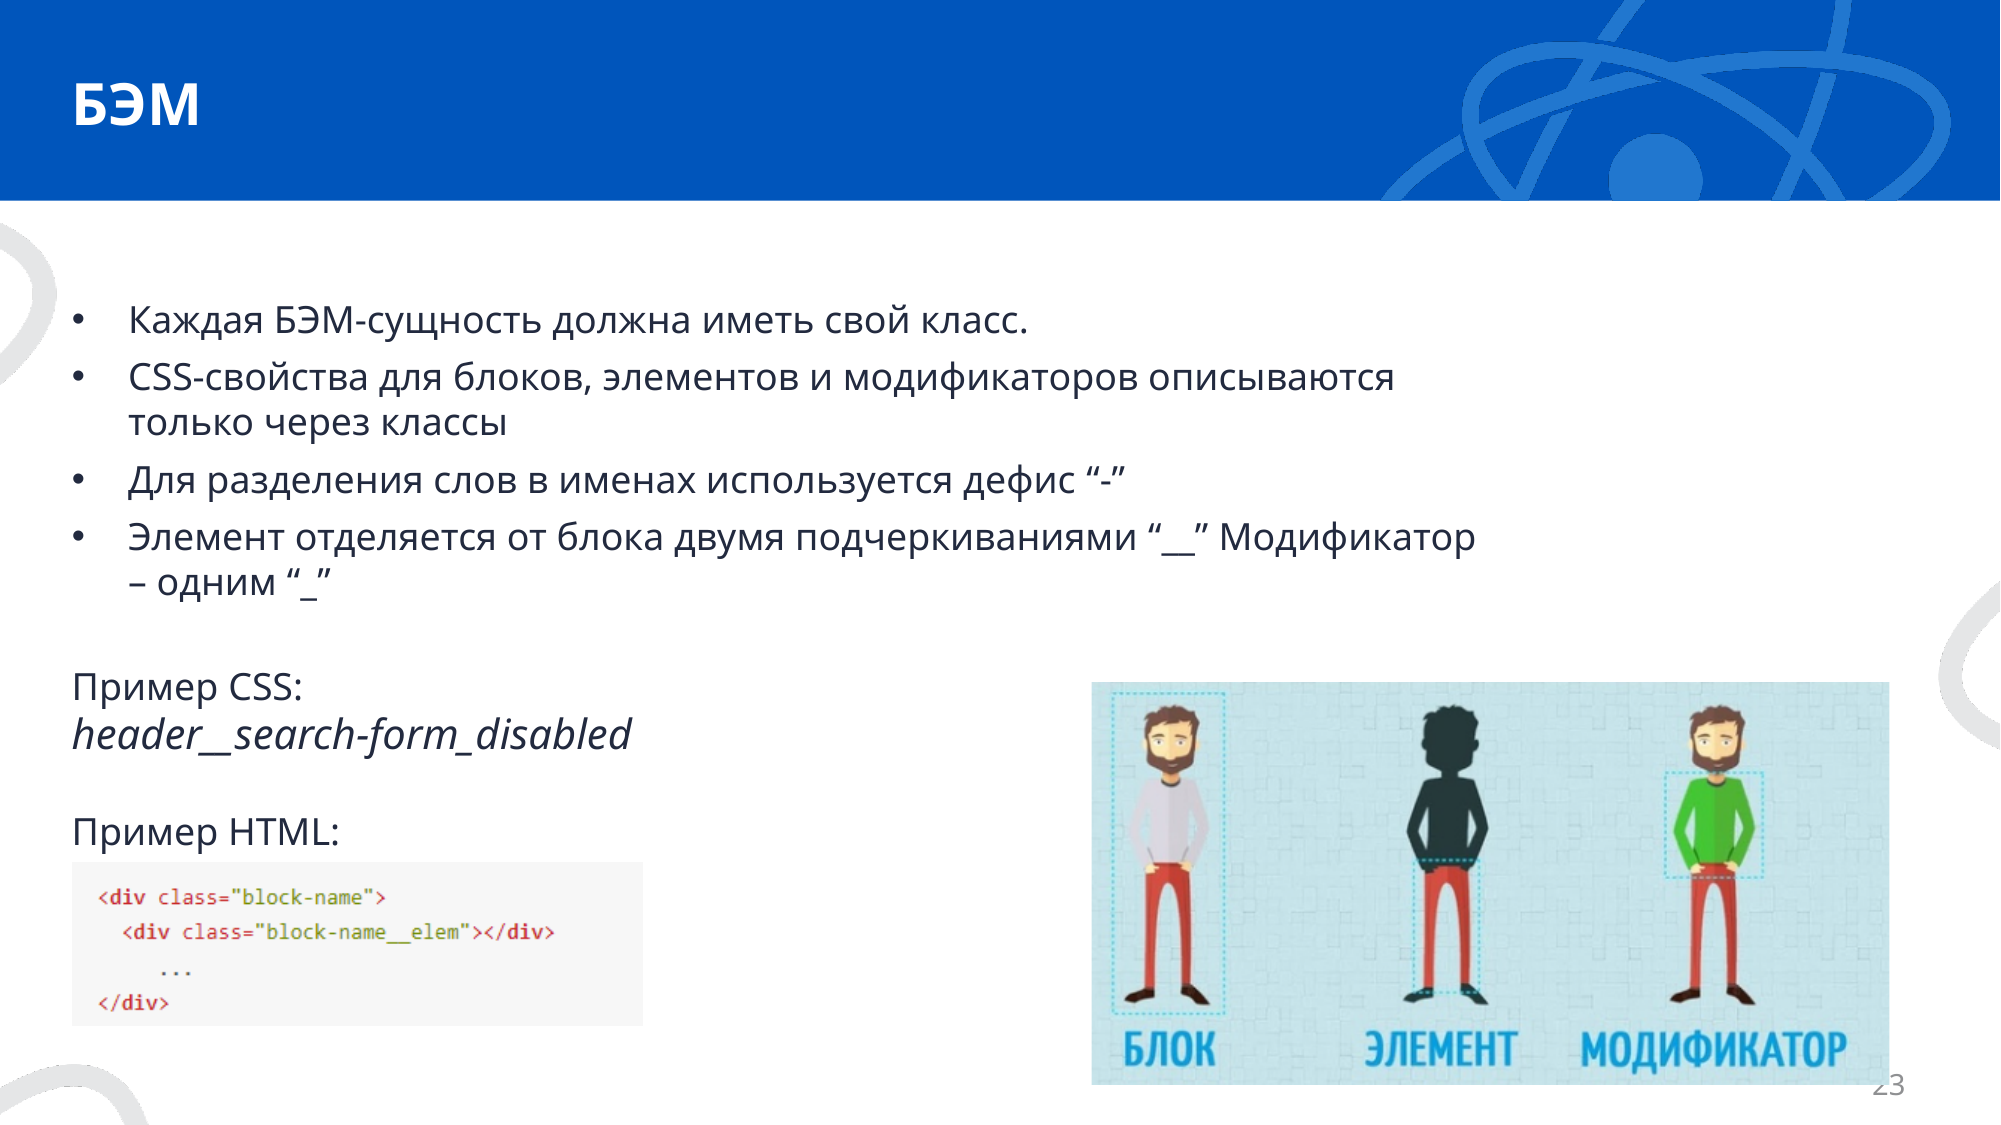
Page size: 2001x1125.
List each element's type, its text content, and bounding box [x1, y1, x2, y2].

picture [0, 1032, 162, 1125]
picture [1919, 554, 2001, 767]
text_box Каждая БЭМ-сущность должна иметь свой класс. CSS-свойства для блоков, элементов и модификаторов описываются только через классы Для разделения слов в именах используется дефис “-” Элемент отделяется от блока двумя подчеркиваниями “__” Модификатор – одним “_” [56, 288, 1509, 669]
picture [72, 862, 643, 1026]
picture [0, 208, 122, 456]
picture [1091, 681, 1890, 1085]
picture [1318, 0, 2000, 201]
text_box Пример CSS: header__search-form_disabled Пример HTML: [56, 655, 1058, 906]
title БЭМ [56, 58, 1348, 145]
